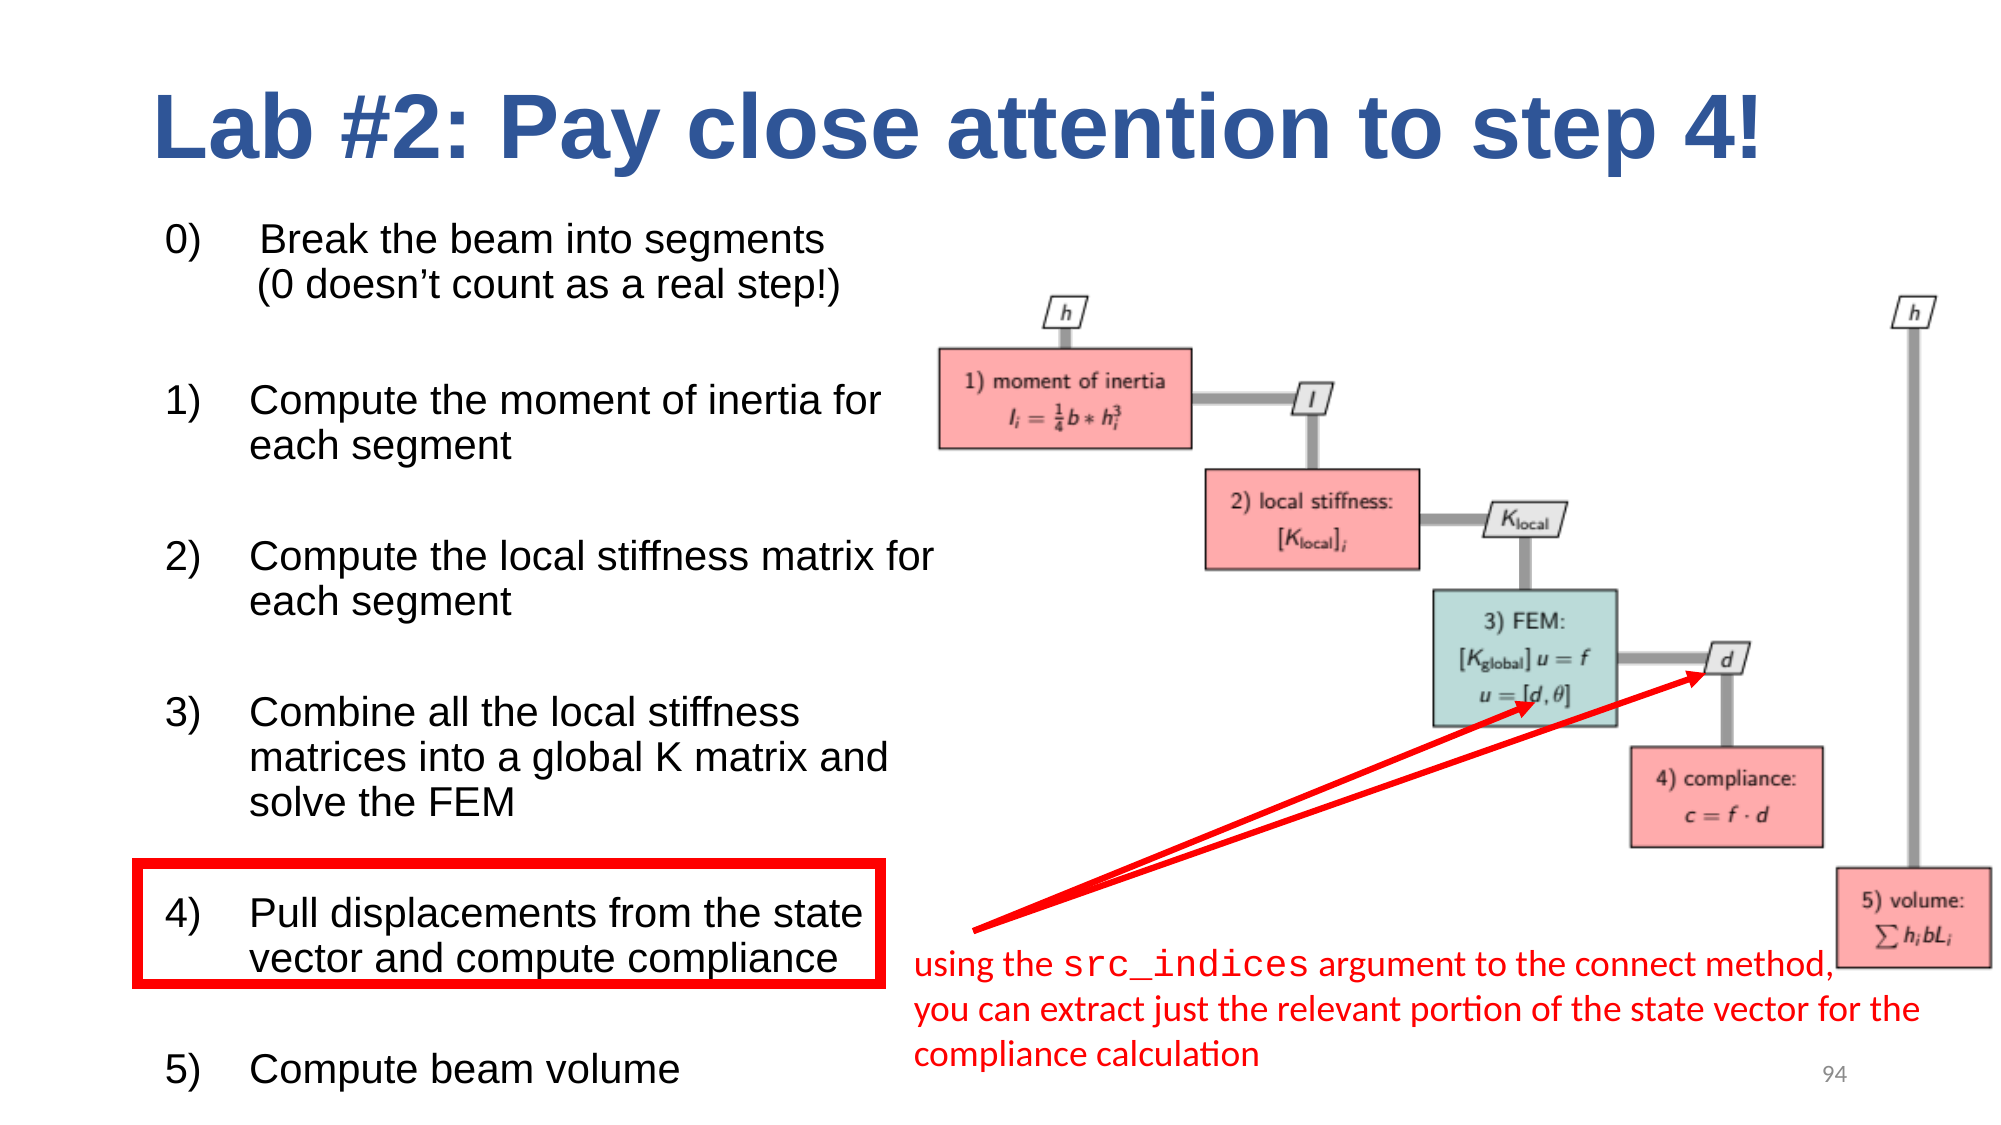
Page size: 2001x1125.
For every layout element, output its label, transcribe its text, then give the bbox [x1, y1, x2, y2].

slide_number 94 [1412, 1042, 1863, 1103]
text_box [973, 673, 1707, 932]
picture [920, 277, 2000, 985]
title Lab #2: Pay close attention to step 4! [137, 20, 1863, 238]
text_box [136, 862, 881, 985]
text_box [973, 702, 1536, 932]
list 0) Break the beam into segments (0 doesn’t count as a real step!) Compute the moment of inertia for each segment Compute the local stiffness matrix for each segment Combine all the local stiffness matrices into a global K matrix and solve the FEM Pull displacements from the state vector and compute compliance Compute beam volume [149, 210, 974, 1081]
text_box using the src_indices argument to the connect method, you can extract just the relevant portion of the state vector for the compliance calculation [898, 931, 1946, 1081]
